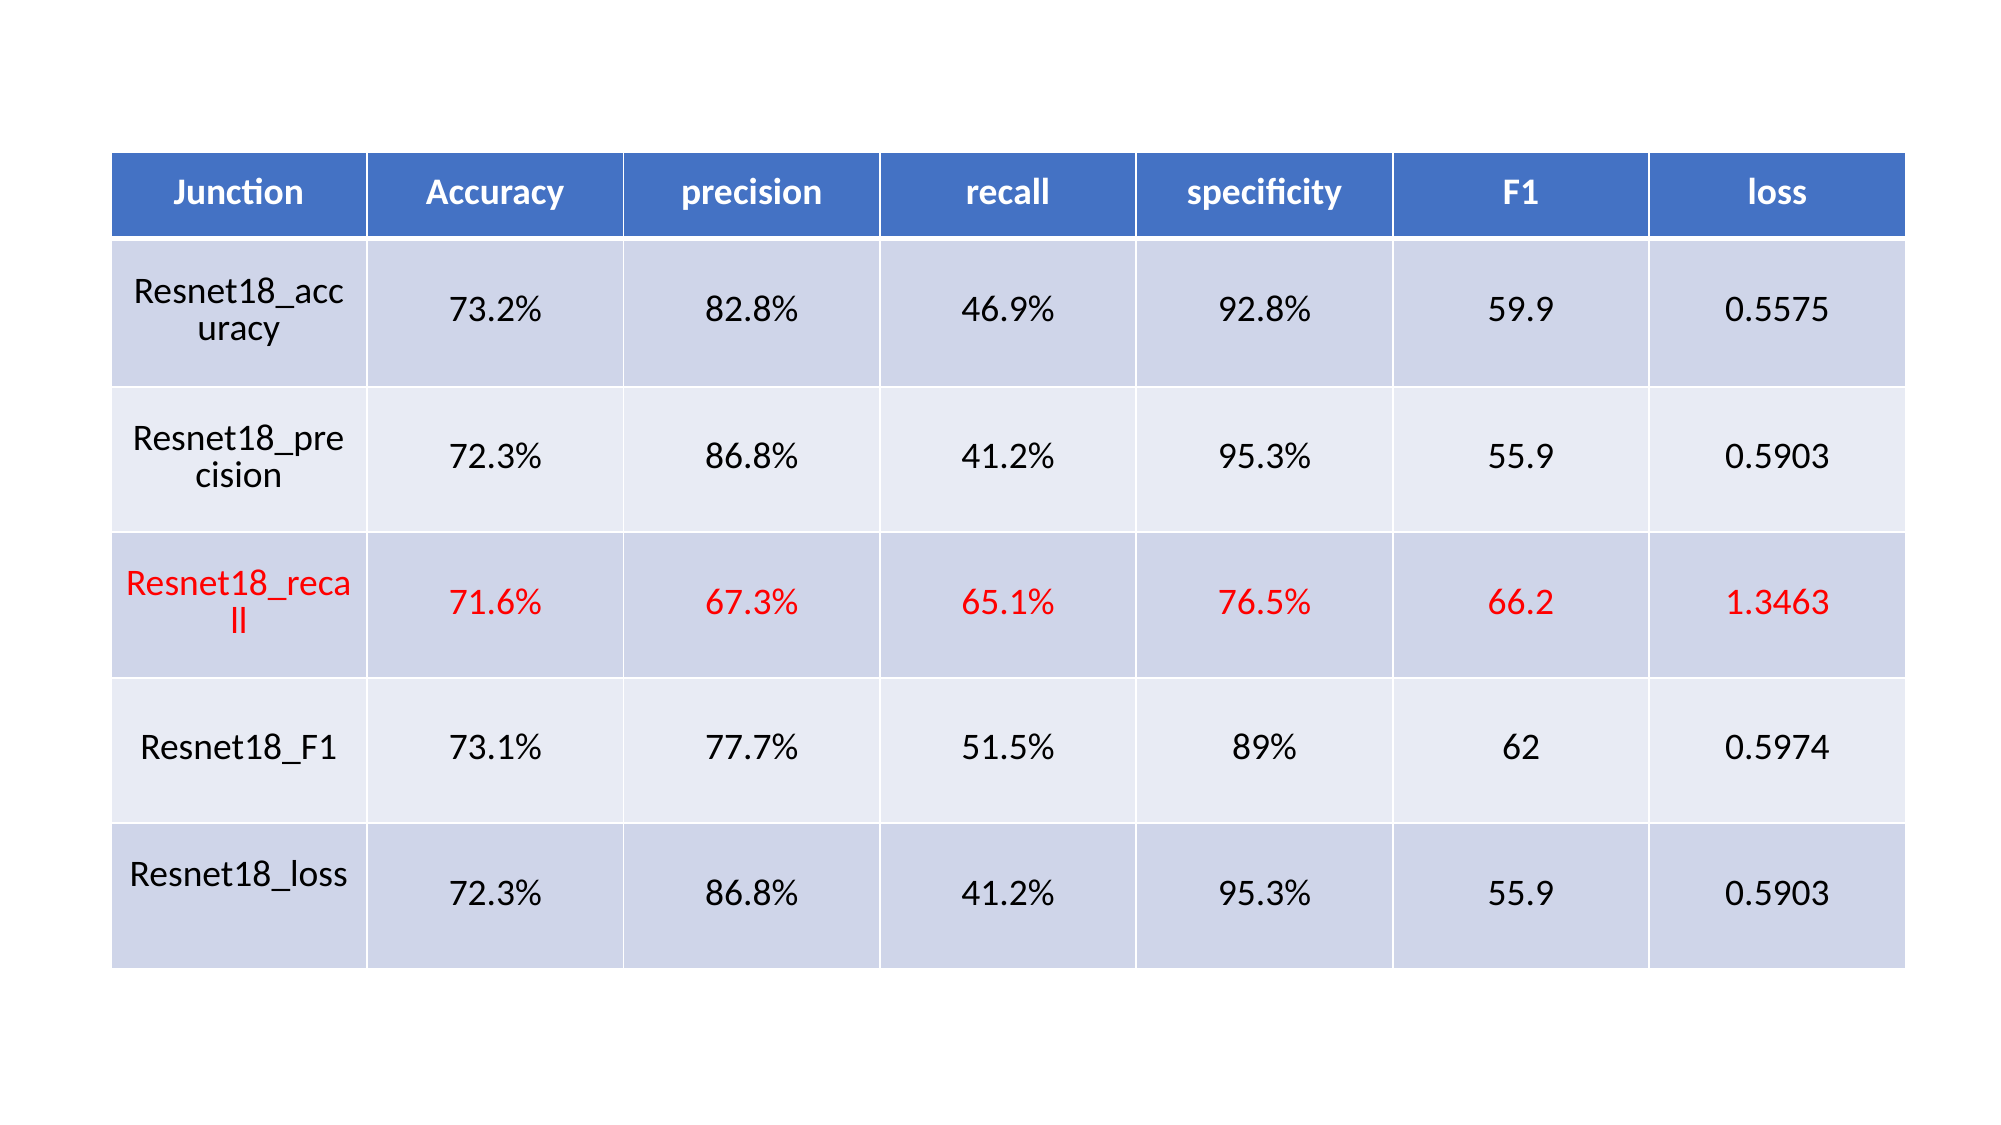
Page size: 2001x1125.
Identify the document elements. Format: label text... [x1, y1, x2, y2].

table_cell 77.7% [624, 679, 879, 822]
table_cell 55.9 [1394, 824, 1648, 968]
table_cell 0.5903 [1650, 388, 1905, 531]
table_cell Resnet18_accuracy [112, 241, 366, 386]
table_cell 62 [1394, 679, 1648, 822]
table_cell 0.5575 [1650, 241, 1905, 386]
table_cell 65.1% [881, 533, 1135, 677]
table_header precision [624, 153, 879, 236]
table_cell 76.5% [1137, 533, 1392, 677]
table_cell Resnet18_loss [112, 824, 366, 968]
table_cell 41.2% [881, 824, 1135, 968]
table_cell 89% [1137, 679, 1392, 822]
table_cell 51.5% [881, 679, 1135, 822]
table_cell 86.8% [624, 824, 879, 968]
table_cell 95.3% [1137, 824, 1392, 968]
table_header F1 [1394, 153, 1648, 236]
table_cell 73.2% [368, 241, 623, 386]
table_cell 86.8% [624, 388, 879, 531]
table_cell 46.9% [881, 241, 1135, 386]
table_header Accuracy [368, 153, 623, 236]
table_cell 1.3463 [1650, 533, 1905, 677]
table_cell 71.6% [368, 533, 623, 677]
table_cell 66.2 [1394, 533, 1648, 677]
table_cell 59.9 [1394, 241, 1648, 386]
table_cell 92.8% [1137, 241, 1392, 386]
table_cell 55.9 [1394, 388, 1648, 531]
table_cell 0.5974 [1650, 679, 1905, 822]
table_cell 72.3% [368, 388, 623, 531]
table_header recall [881, 153, 1135, 236]
table_cell 73.1% [368, 679, 623, 822]
table_header Junction [112, 153, 366, 236]
table_cell 82.8% [624, 241, 879, 386]
table_header loss [1650, 153, 1905, 236]
table_cell 41.2% [881, 388, 1135, 531]
table_cell Resnet18_F1 [112, 679, 366, 822]
table_cell Resnet18_precision [112, 388, 366, 531]
table_header specificity [1137, 153, 1392, 236]
table_cell 0.5903 [1650, 824, 1905, 968]
table_cell 72.3% [368, 824, 623, 968]
table_cell 95.3% [1137, 388, 1392, 531]
table_cell Resnet18_recall [112, 533, 366, 677]
table_cell 67.3% [624, 533, 879, 677]
